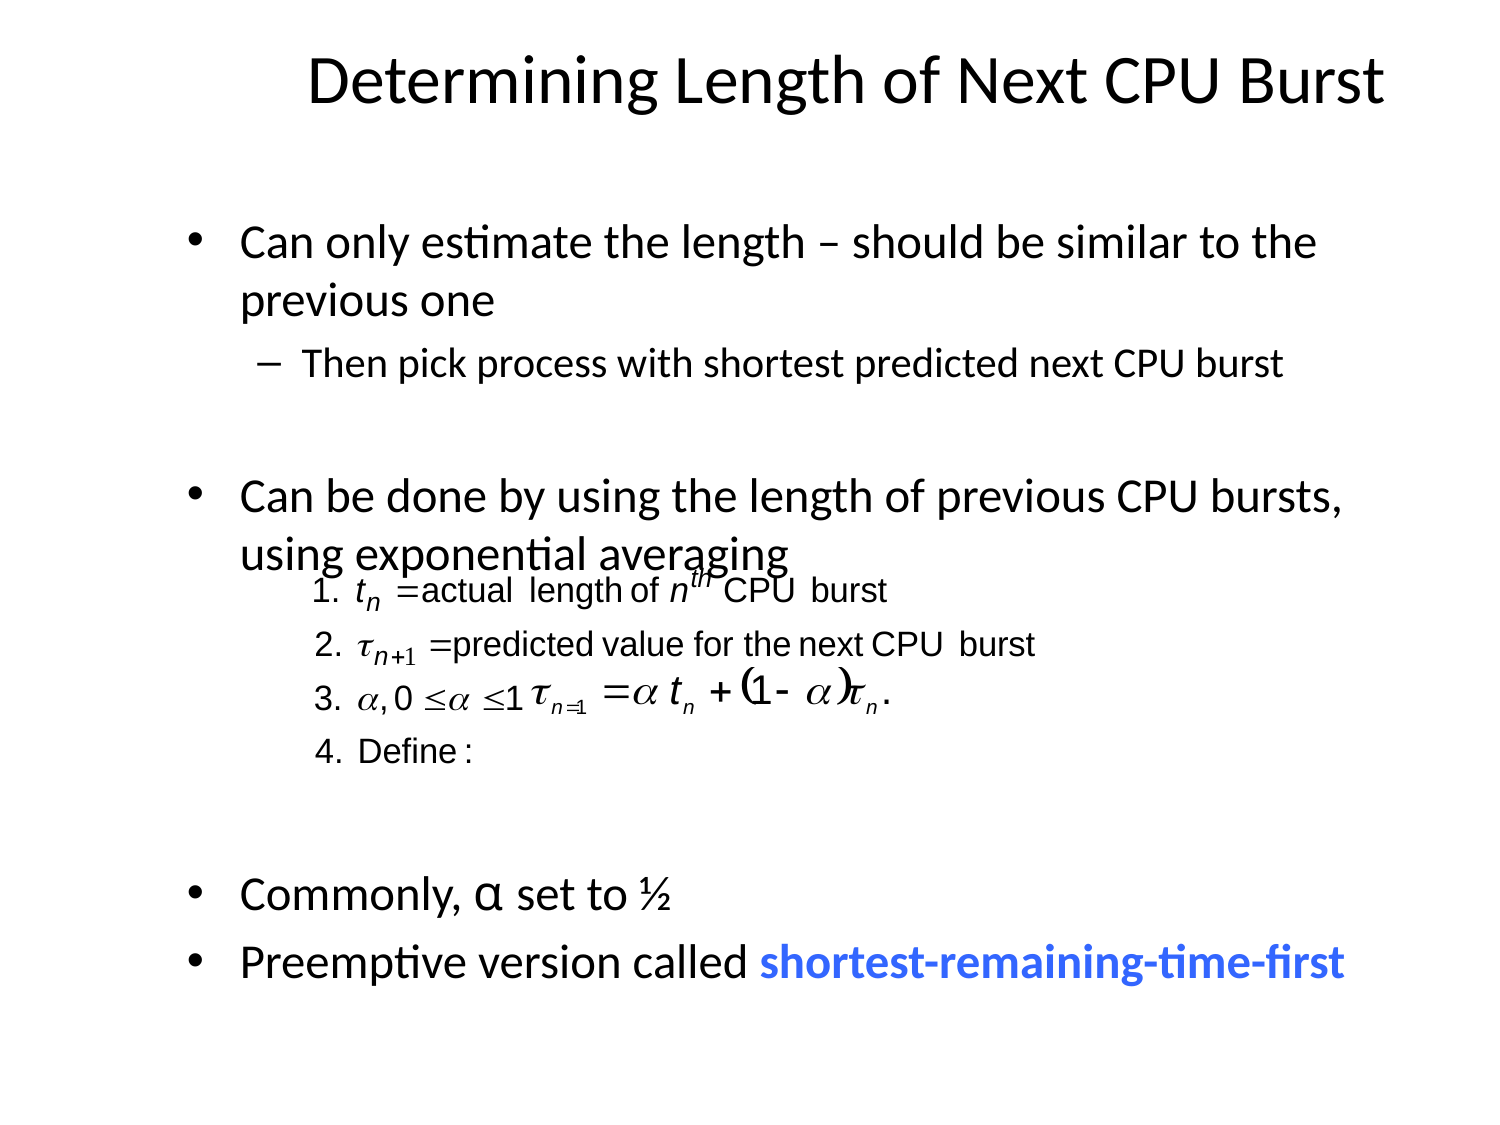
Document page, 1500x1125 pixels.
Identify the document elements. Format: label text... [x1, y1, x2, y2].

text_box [312, 562, 1040, 769]
title Determining Length of Next CPU Burst [209, 25, 1485, 126]
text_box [529, 667, 895, 720]
list Can only estimate the length – should be similar to the previous one Then pick process with shortest predicted next CPU burst Can be done by using the length of previous CPU bursts, using exponential averaging Commonly, α set to ½ Preemptive version called shortest-remaining-time-first [171, 202, 1392, 1012]
